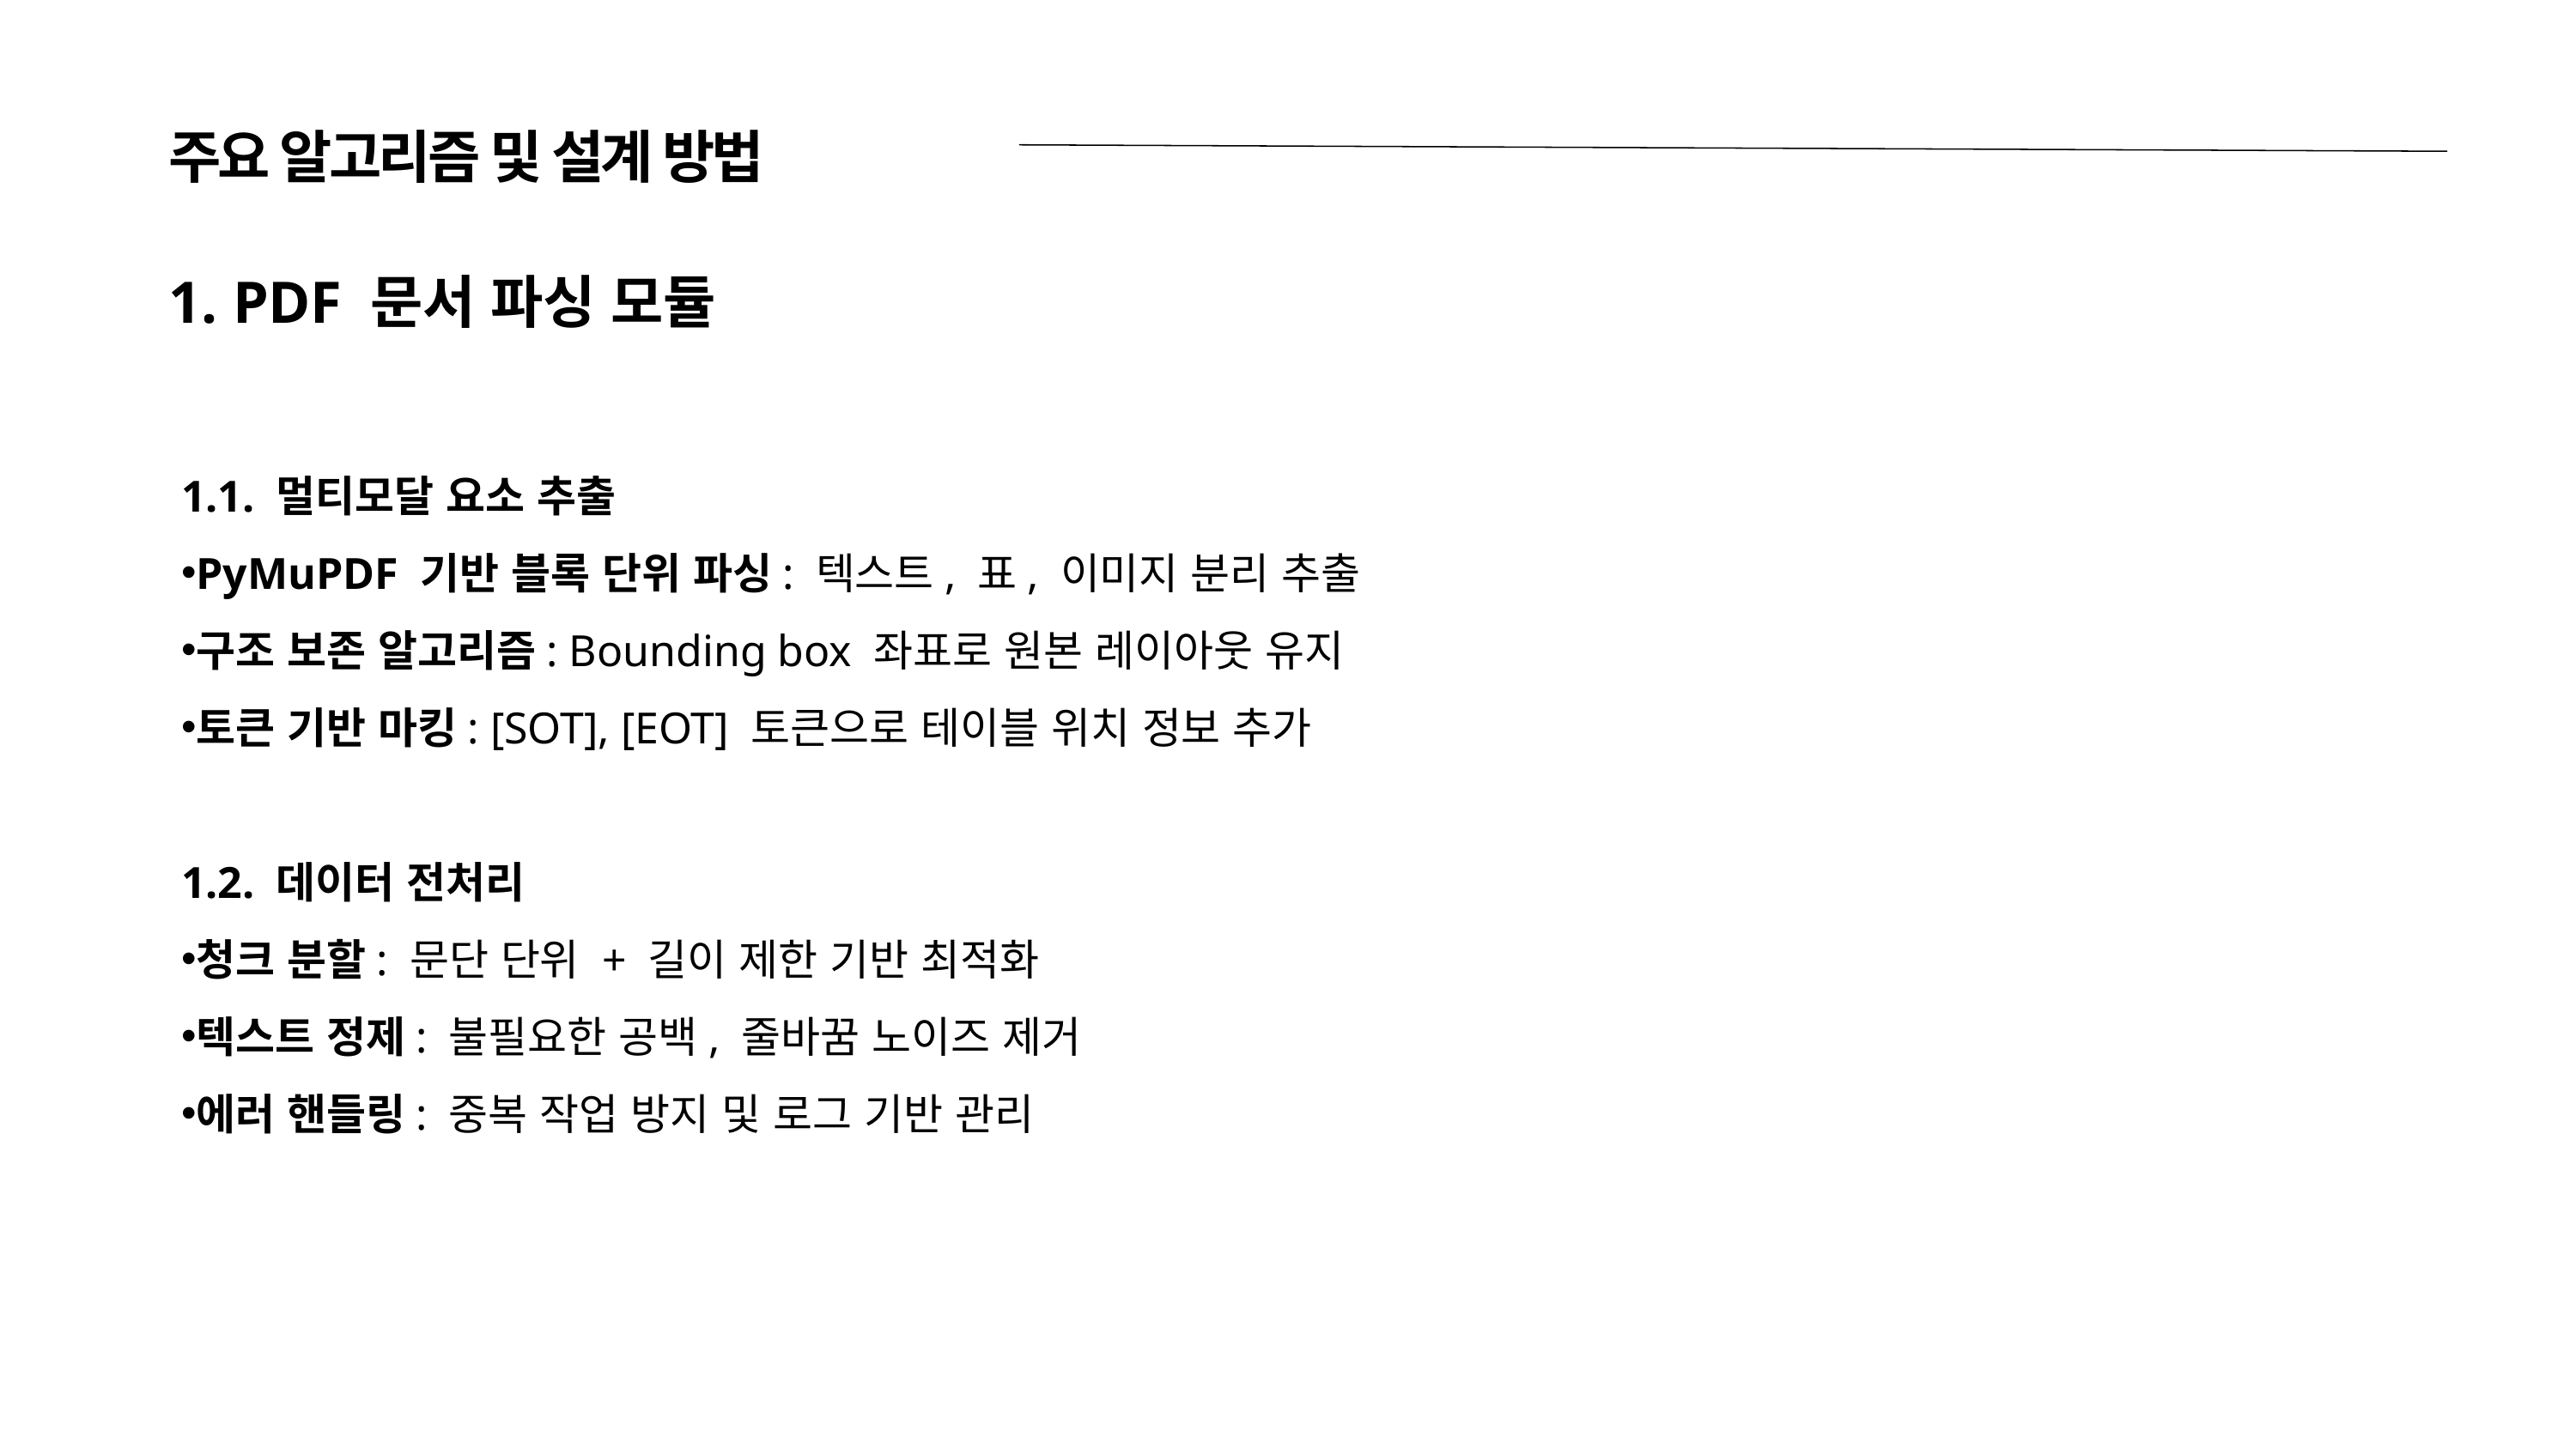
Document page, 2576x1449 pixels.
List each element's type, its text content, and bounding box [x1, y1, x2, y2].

text_box 1.1. 멀티모달 요소 추출 PyMuPDF 기반 블록 단위 파싱: 텍스트, 표, 이미지 분리 추출 구조 보존 알고리즘: Bounding box 좌표로 원본 레이아웃 유지 토큰 기반 마킹: [SOT], [EOT] 토큰으로 테이블 위치 정보 추가 1.2. 데이터 전처리 청크 분할: 문단 단위 + 길이 제한 기반 최적화 텍스트 정제: 불필요한 공백, 줄바꿈 노이즈 제거 에러 핸들링: 중복 작업 방지 및 로그 기반 관리 [168, 436, 2201, 1145]
text_box 주요 알고리즘 및 설계 방법 [168, 112, 859, 190]
text_box PDF 문서 파싱 모듈 [168, 284, 805, 336]
